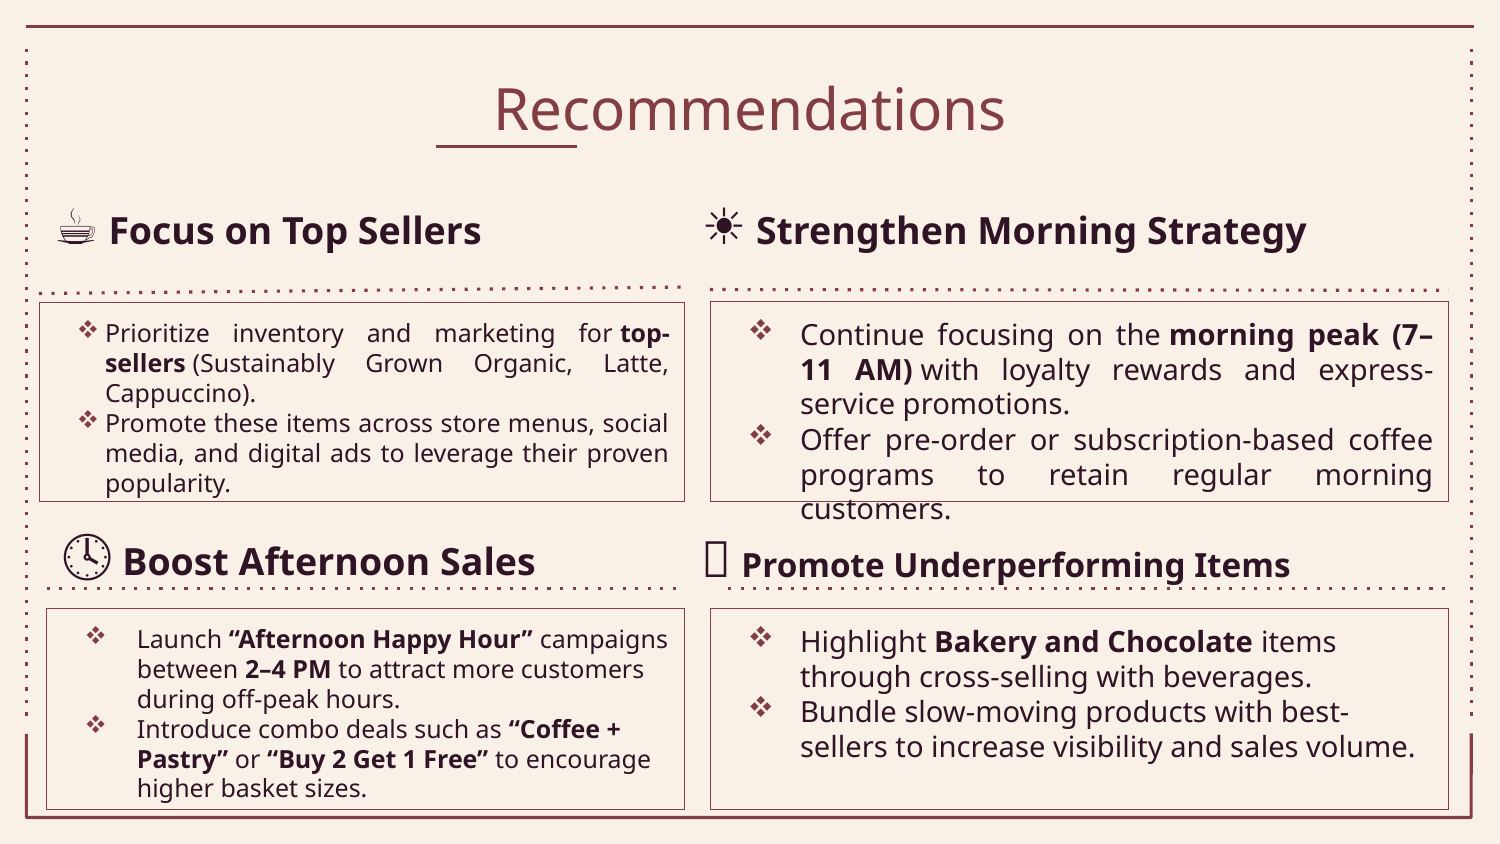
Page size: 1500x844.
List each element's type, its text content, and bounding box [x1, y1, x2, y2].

subtitle ☀️ Strengthen Morning Strategy [686, 179, 1500, 268]
subtitle Continue focusing on the morning peak (7–11 AM) with loyalty rewards and express-service promotions. Offer pre-order or subscription-based coffee programs to retain regular morning customers. [710, 301, 1449, 502]
subtitle Highlight Bakery and Chocolate items through cross-selling with beverages. Bundle slow-moving products with best-sellers to increase visibility and sales volume. [710, 608, 1449, 810]
subtitle 🥐 Promote Underperforming Items [686, 512, 1487, 580]
subtitle Prioritize inventory and marketing for top-sellers (Sustainably Grown Organic, Latte, Cappuccino). Promote these items across store menus, social media, and digital ads to leverage their proven popularity. [39, 302, 685, 502]
title Recommendations [118, 56, 1382, 151]
subtitle ☕ Focus on Top Sellers [39, 179, 685, 274]
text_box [38, 286, 686, 294]
subtitle 🕓 Boost Afternoon Sales [46, 510, 685, 579]
subtitle Launch “Afternoon Happy Hour” campaigns between 2–4 PM to attract more customers during off-peak hours. Introduce combo deals such as “Coffee + Pastry” or “Buy 2 Get 1 Free” to encourage higher basket sizes. [46, 608, 685, 810]
